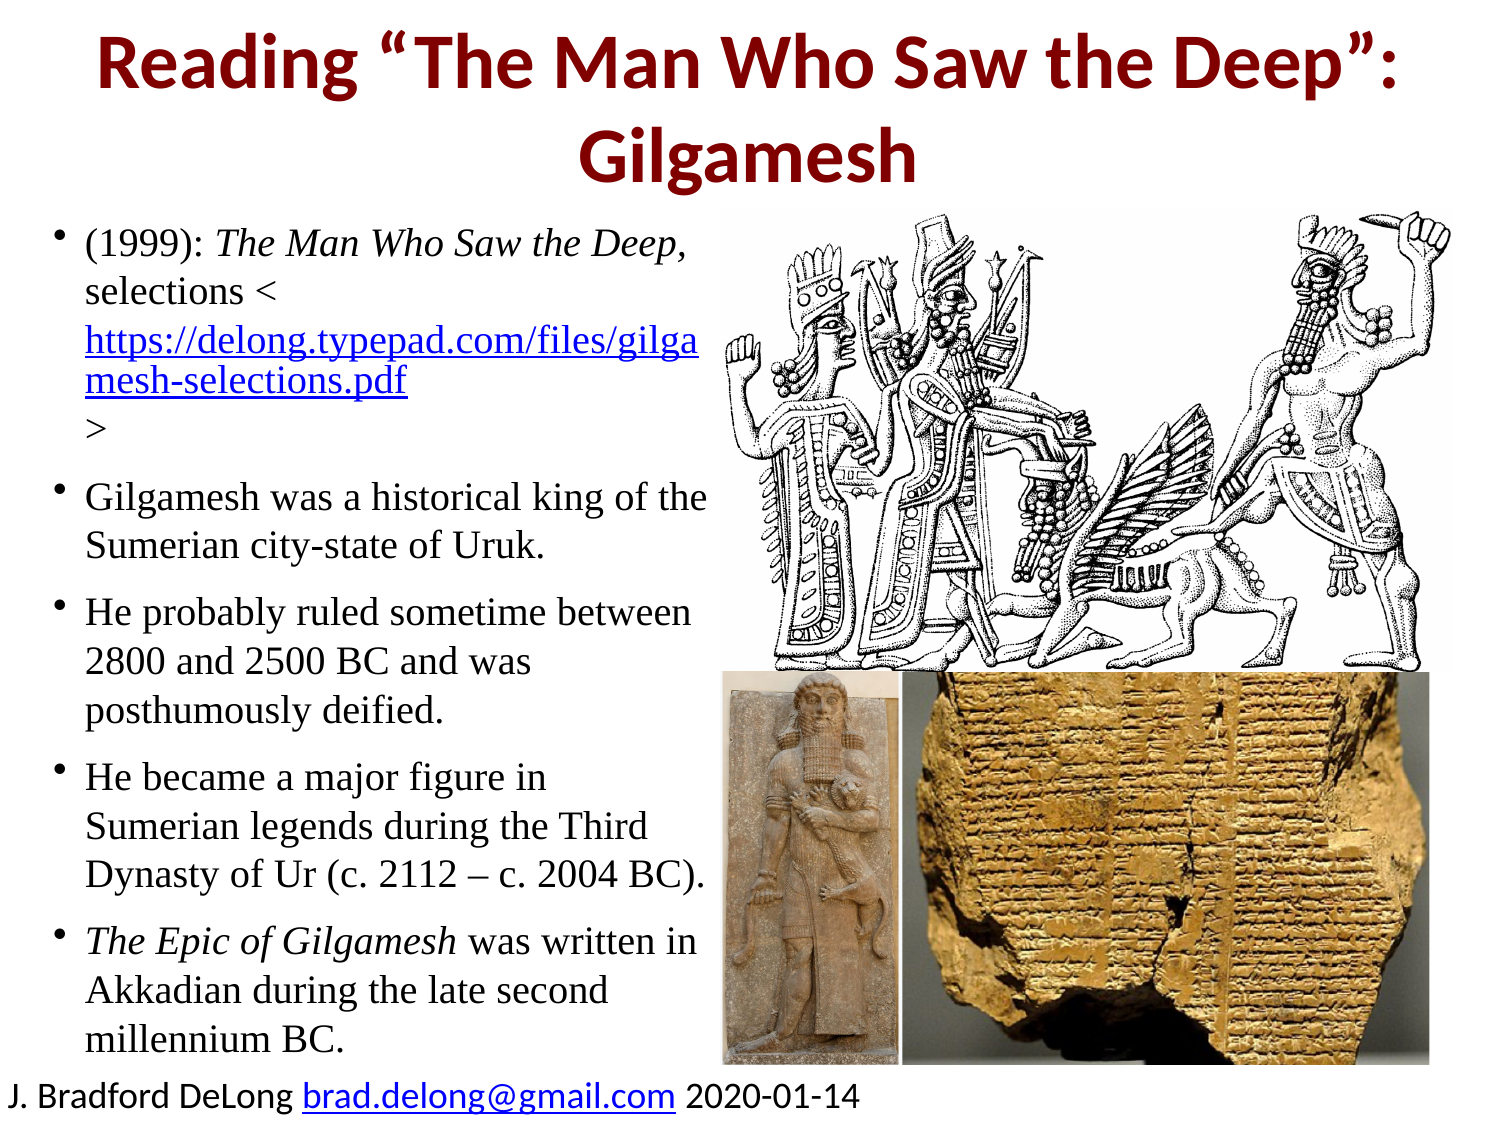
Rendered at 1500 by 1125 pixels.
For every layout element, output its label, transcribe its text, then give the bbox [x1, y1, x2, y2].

text_box J. Bradford DeLong brad.delong@gmail.com 2020-01-14 [0, 1064, 1452, 1124]
list (1999): The Man Who Saw the Deep, selections <https://delong.typepad.com/files/gilgamesh-selections.pdf> Gilgamesh was a historical king of the Sumerian city-state of Uruk. He probably ruled sometime between 2800 and 2500 BC and was posthumously deified. He became a major figure in Sumerian legends during the Third Dynasty of Ur (c. 2112 – c. 2004 BC). The Epic of Gilgamesh was written in Akkadian during the late second millennium BC. [44, 207, 722, 1064]
title Reading “The Man Who Saw the Deep”: Gilgamesh [44, 0, 1453, 209]
picture [720, 208, 1452, 1065]
